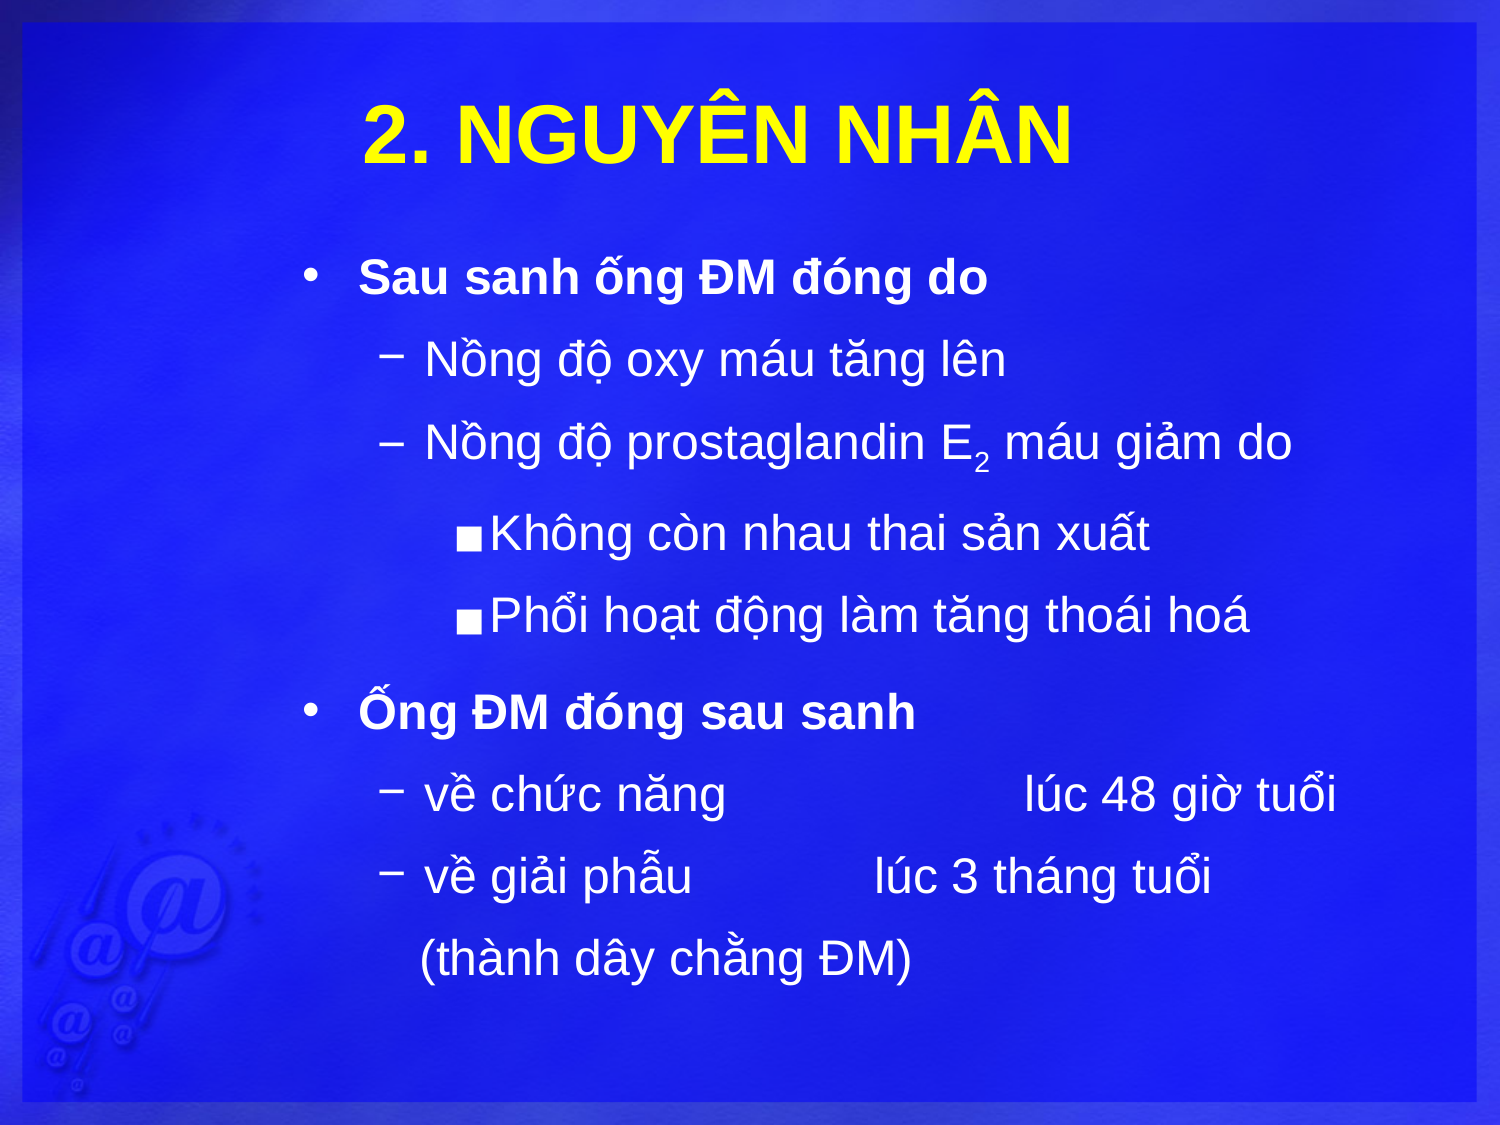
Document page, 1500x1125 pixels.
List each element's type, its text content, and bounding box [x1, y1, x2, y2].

title 2. NGUYÊN NHÂN [200, 50, 1238, 188]
list Sau sanh ống ĐM đóng do Nồng độ oxy máu tăng lên Nồng độ prostaglandin E2 máu giảm do Không còn nhau thai sản xuất Phổi hoạt động làm tăng thoái hoá Ống ĐM đóng sau sanh về chức năng lúc 48 giờ tuổi về giải phẫu lúc 3 tháng tuổi (thành dây chằng ĐM) [287, 224, 1425, 1125]
picture [0, 0, 1500, 1125]
